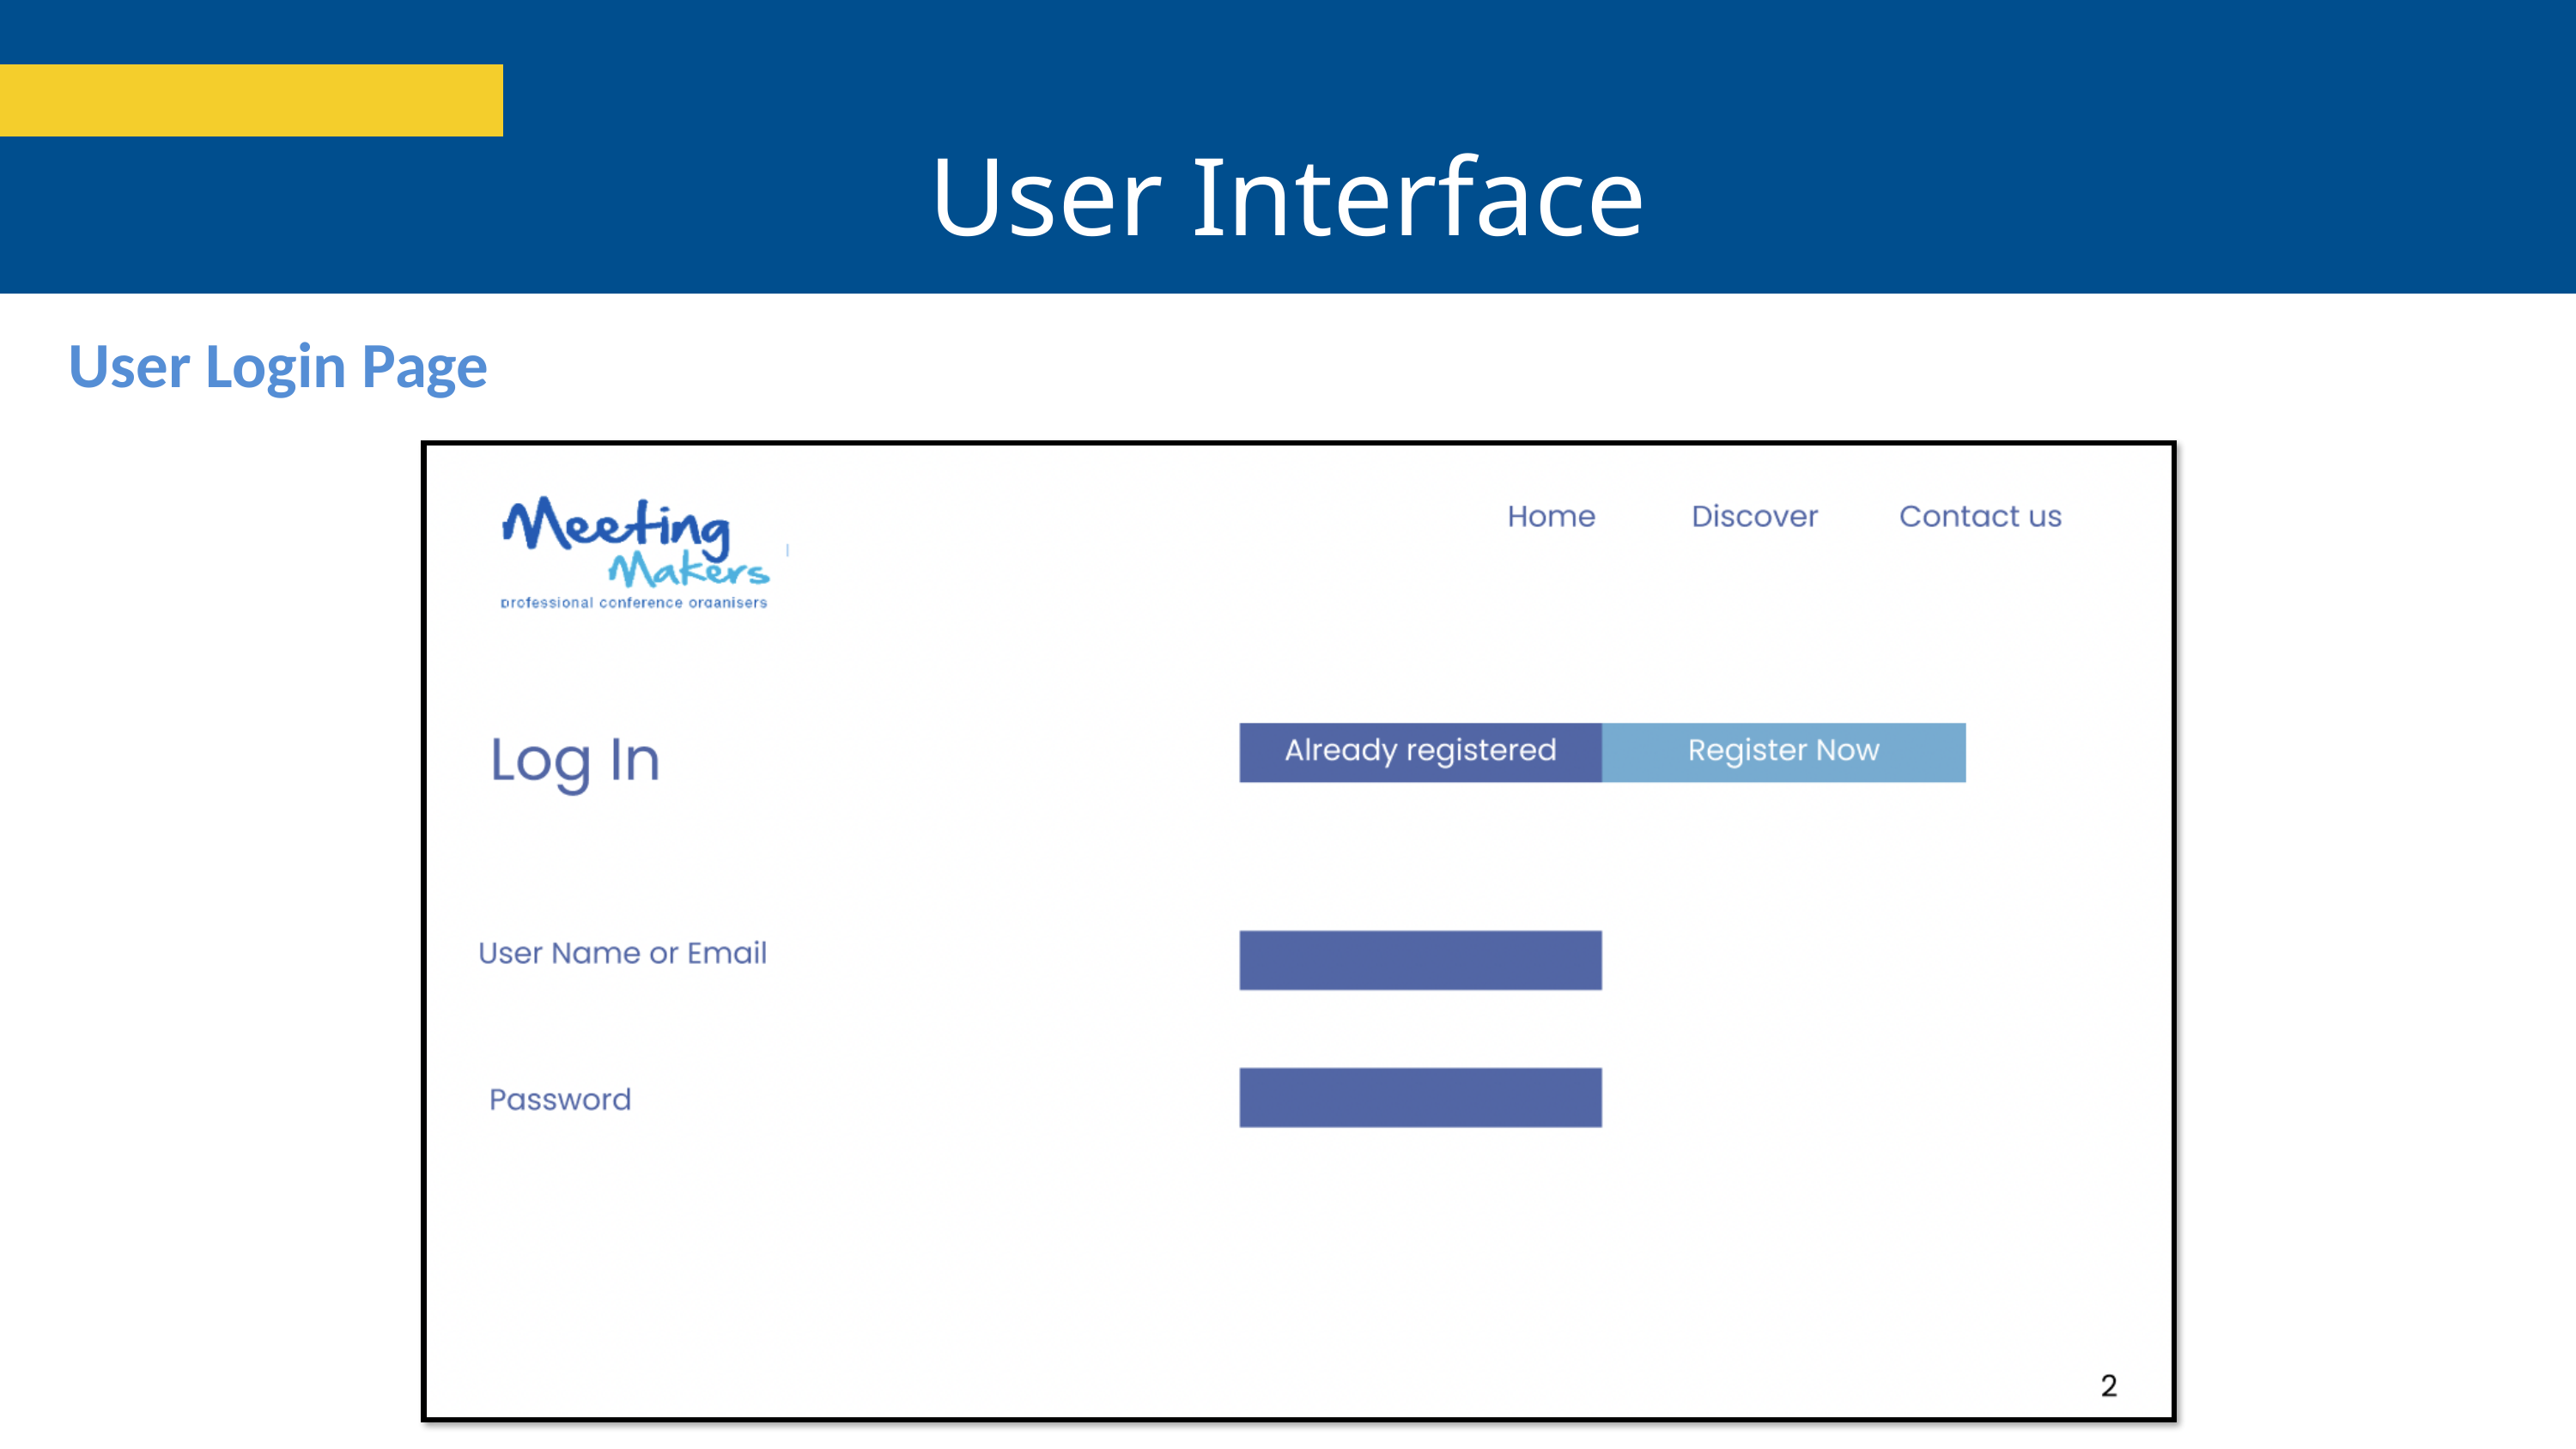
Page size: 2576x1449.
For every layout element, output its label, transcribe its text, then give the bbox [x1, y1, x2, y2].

picture [426, 446, 2172, 1418]
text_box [0, 0, 2576, 294]
text_box User Login Page [55, 316, 685, 407]
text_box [0, 64, 504, 137]
